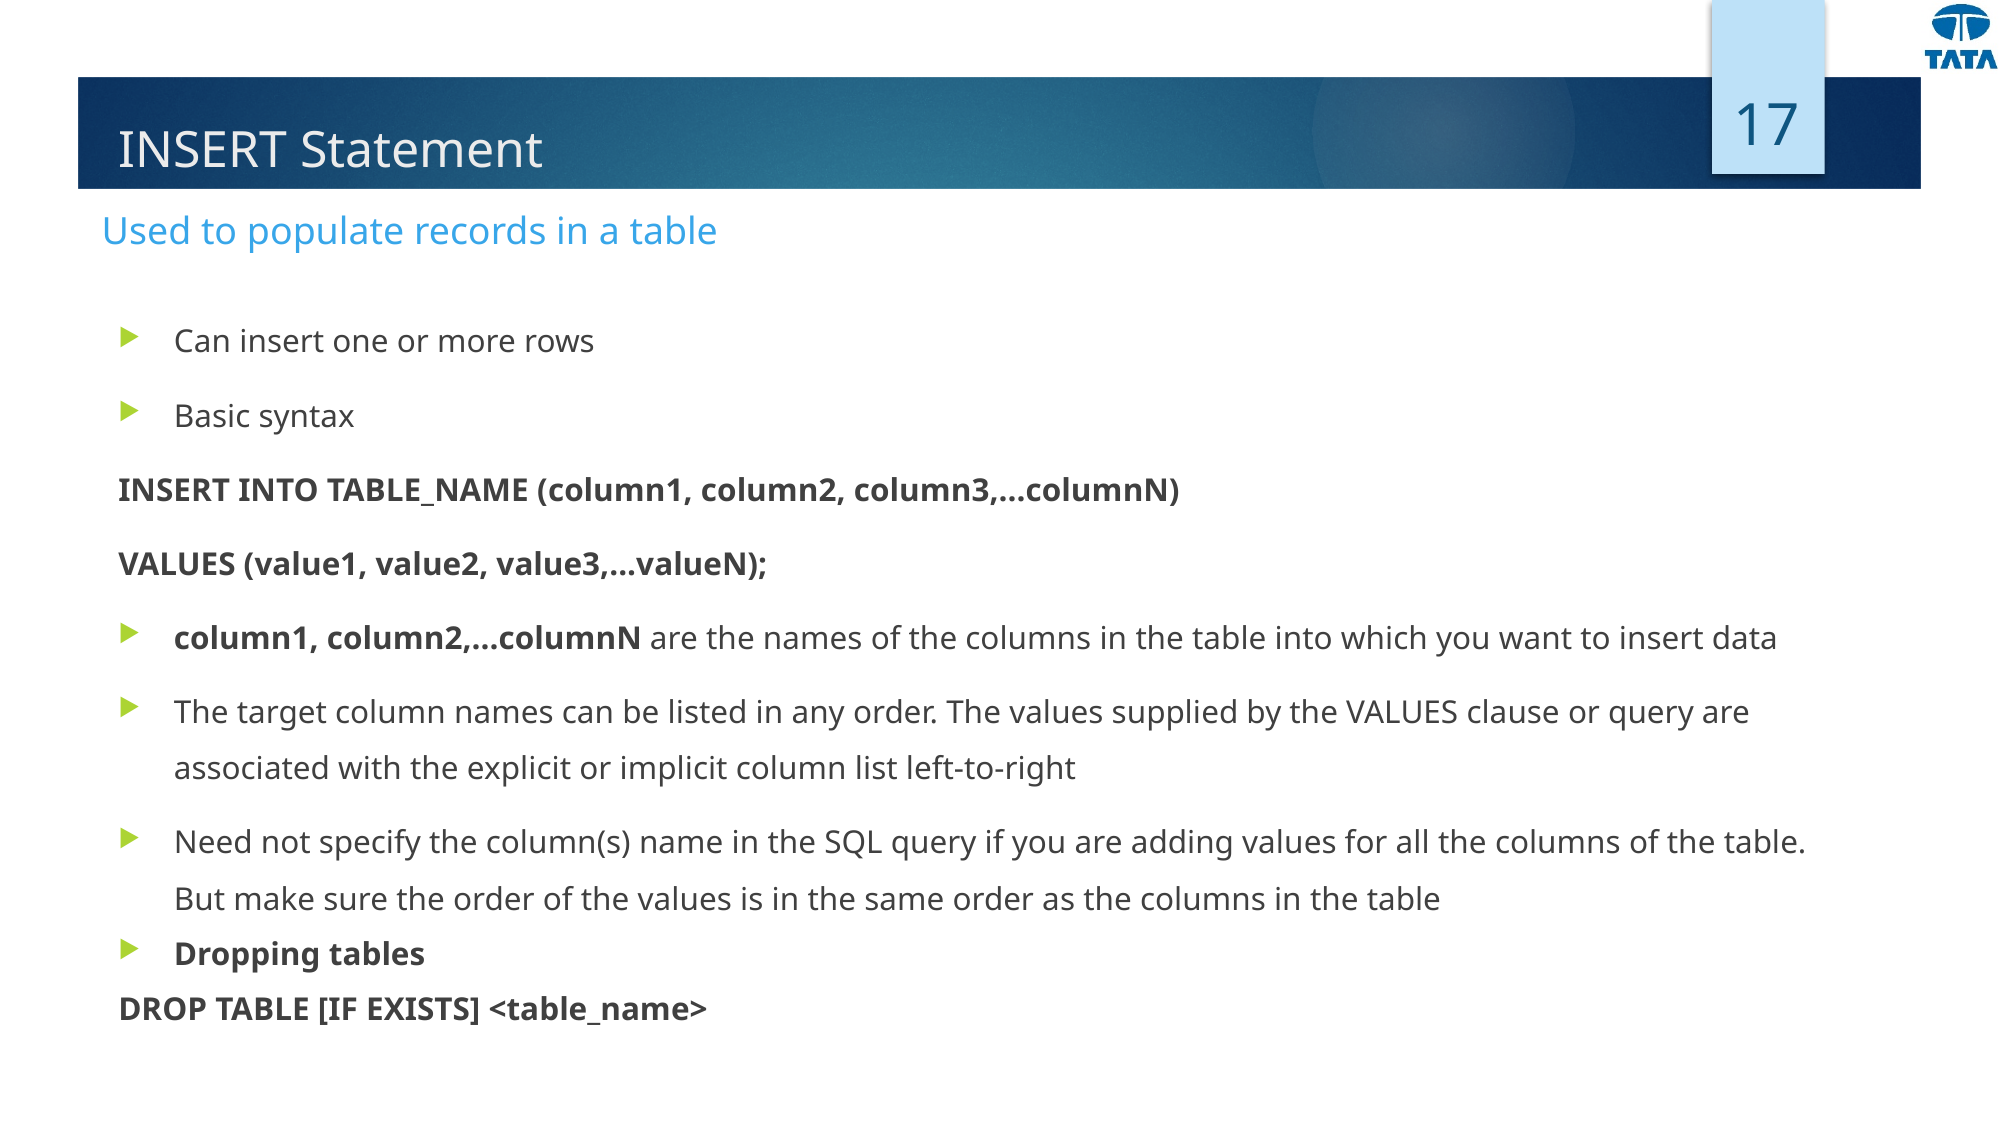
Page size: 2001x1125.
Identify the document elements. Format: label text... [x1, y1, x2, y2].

picture [1921, 0, 2000, 74]
title INSERT Statement [103, 88, 1709, 199]
list Used to populate records in a table [86, 199, 1910, 296]
slide_number 17 [1698, 48, 1836, 175]
list Can insert one or more rows Basic syntax INSERT INTO TABLE_NAME (column1, column2, column3,...columnN) VALUES (value1, value2, value3,...valueN); column1, column2,...columnN are the names of the columns in the table into which you want to insert data The target column names can be listed in any order. The values supplied by the VALUES clause or query are associated with the explicit or implicit column list left-to-right Need not specify the column(s) name in the SQL query if you are adding values for all the columns of the table. But make sure the order of the values is in the same order as the columns in the table Dropping tables DROP TABLE [IF EXISTS] <table_name> [103, 296, 1853, 1037]
